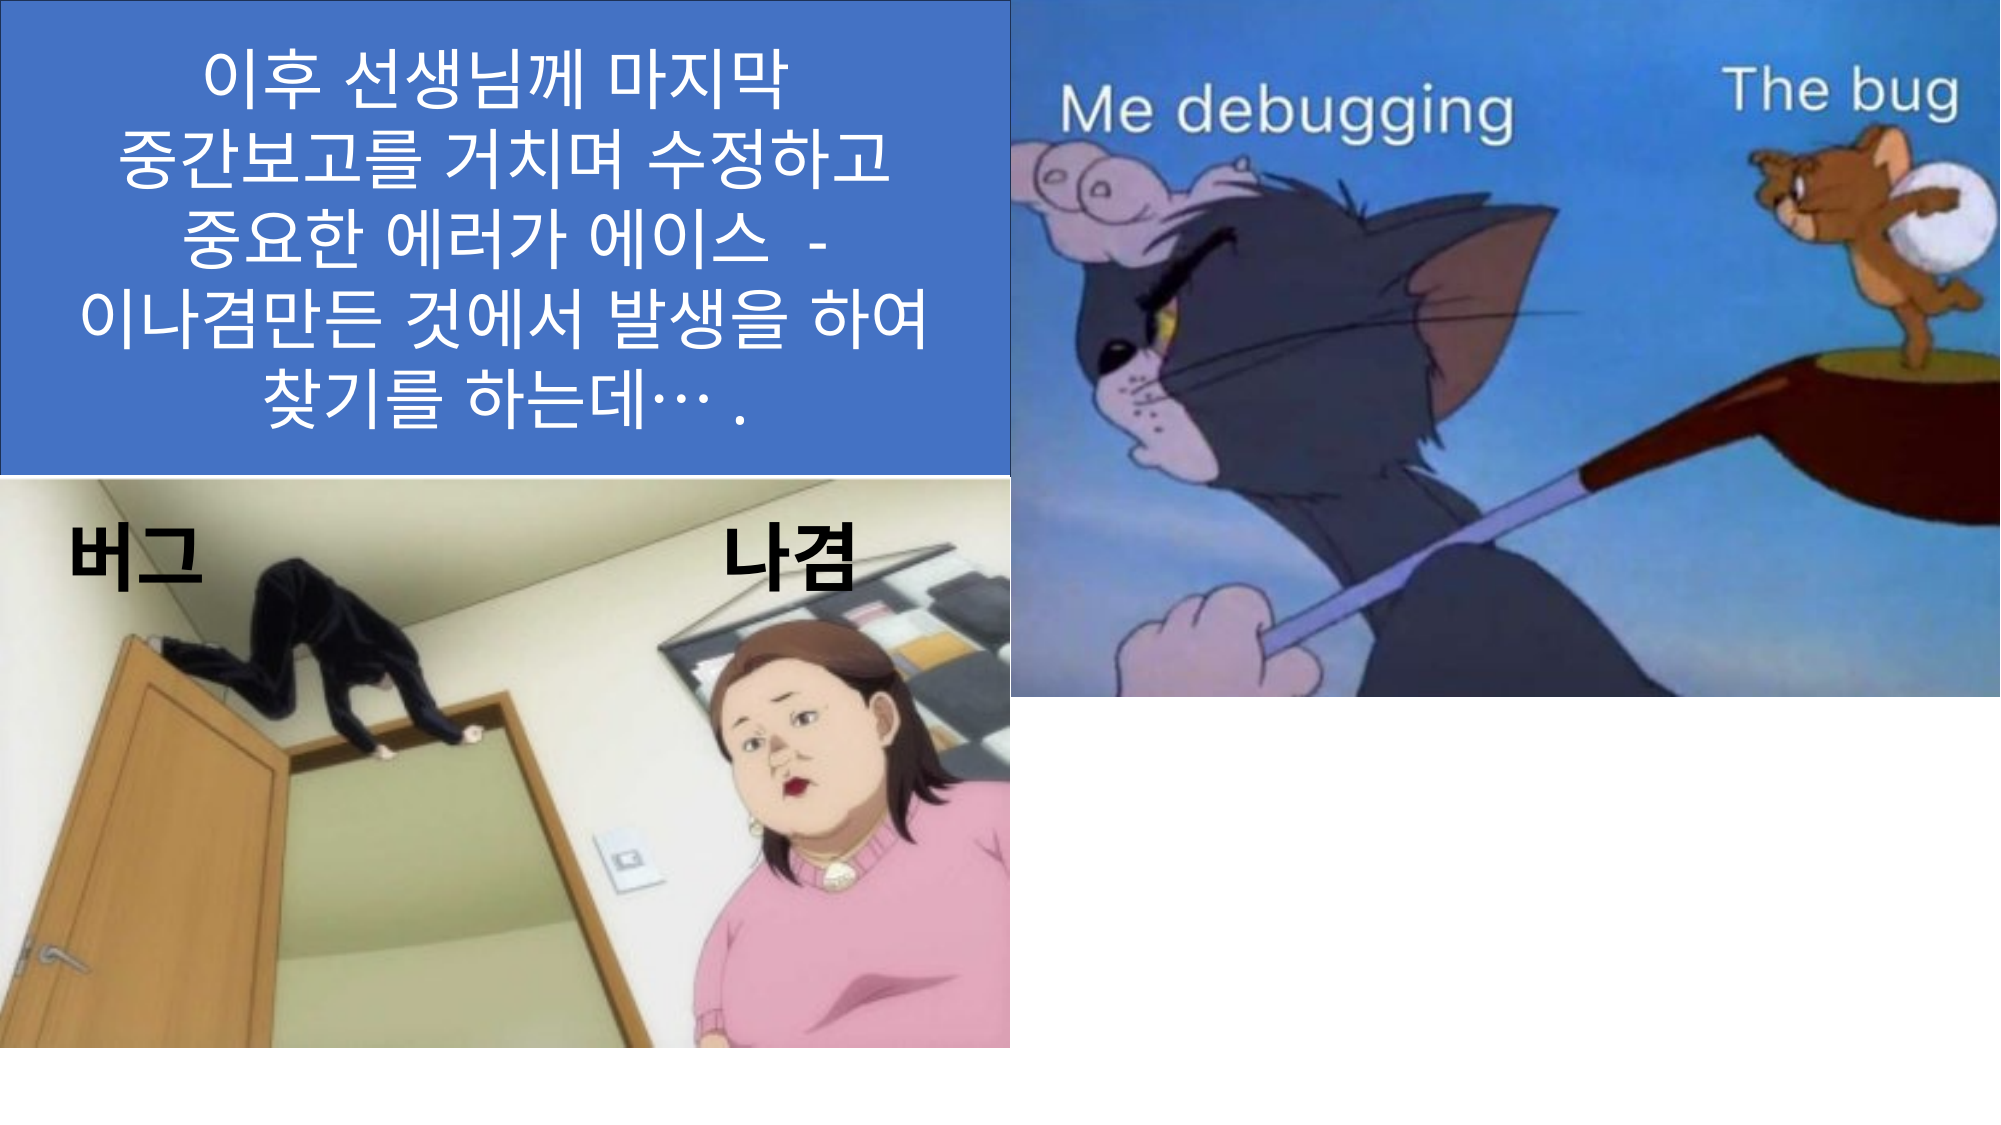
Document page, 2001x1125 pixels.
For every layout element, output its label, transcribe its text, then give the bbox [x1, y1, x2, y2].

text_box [0, 475, 1010, 1048]
text_box 이후 선생님께 마지막 중간보고를 거치며 수정하고 중요한 에러가 에이스 - 이나겸만든 것에서 발생을 하여 찾기를 하는데…. [0, 0, 1010, 475]
picture [1010, 0, 2000, 697]
